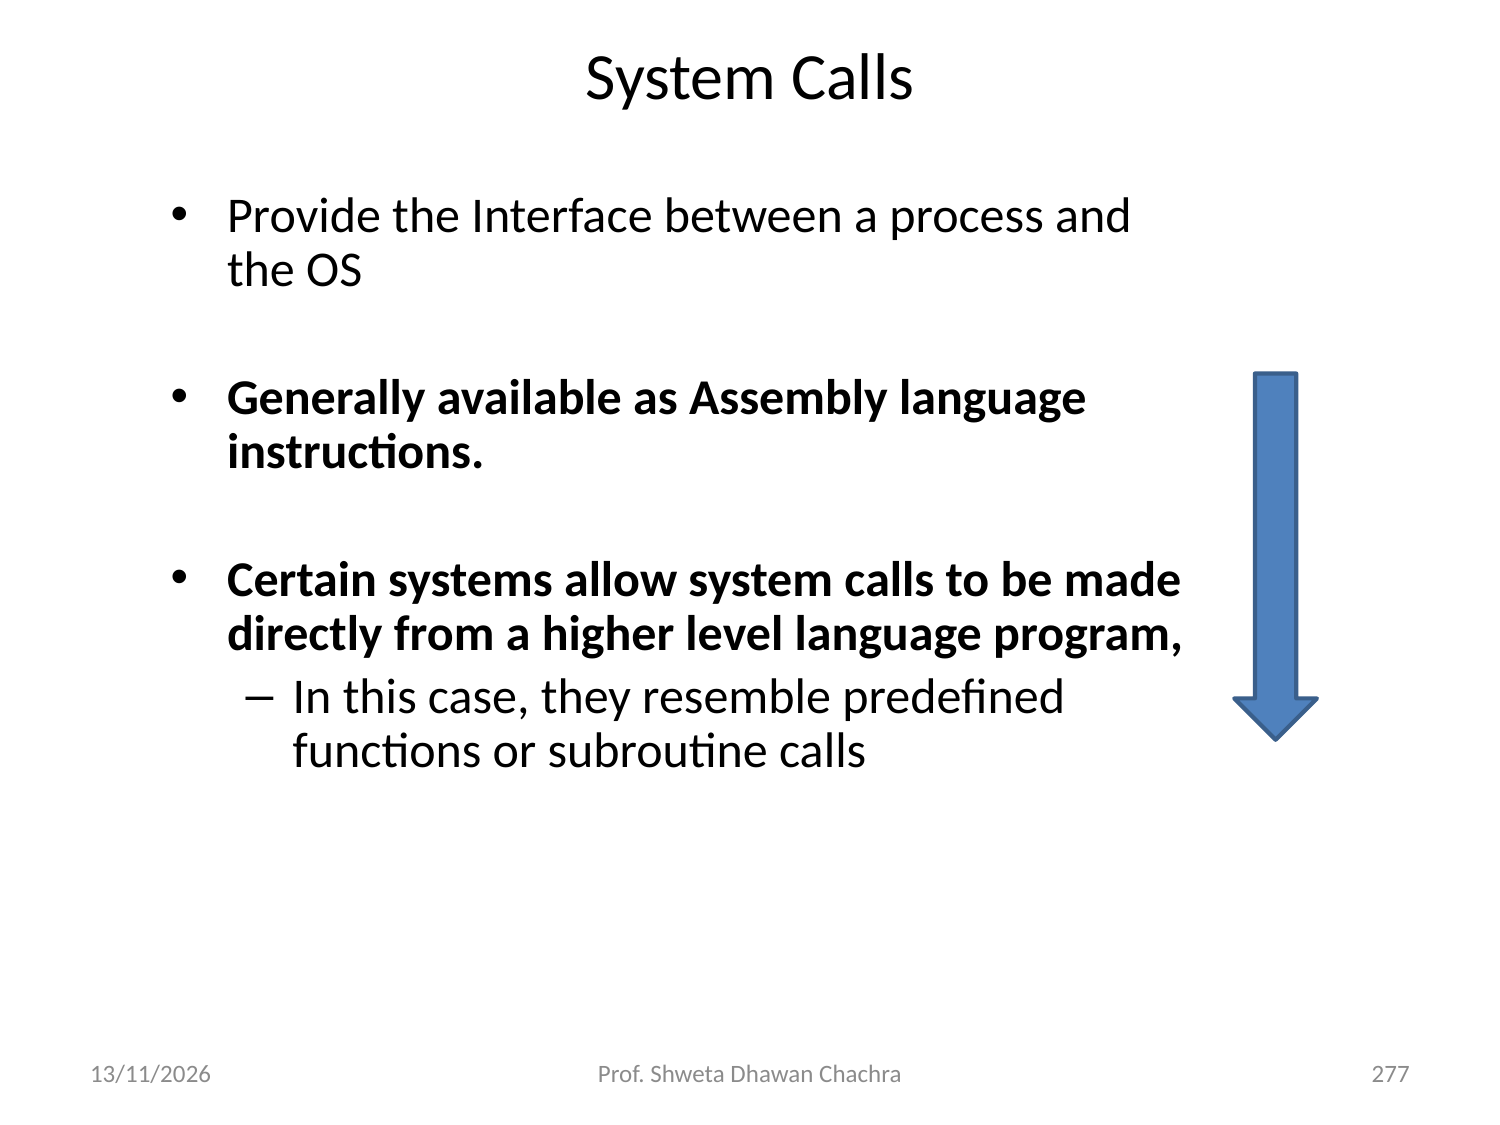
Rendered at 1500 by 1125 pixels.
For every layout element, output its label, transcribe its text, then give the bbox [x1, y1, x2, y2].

footer Prof. Shweta Dhawan Chachra [512, 1042, 988, 1103]
slide_number 277 [1074, 1042, 1425, 1103]
text_box [1232, 371, 1319, 742]
list Provide the Interface between a process and the OS Generally available as Assembly language instructions. Certain systems allow system calls to be made directly from a higher level language program, In this case, they resemble predefined functions or subroutine calls [155, 181, 1211, 929]
title System Calls [75, 25, 1425, 121]
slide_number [75, 1042, 425, 1103]
